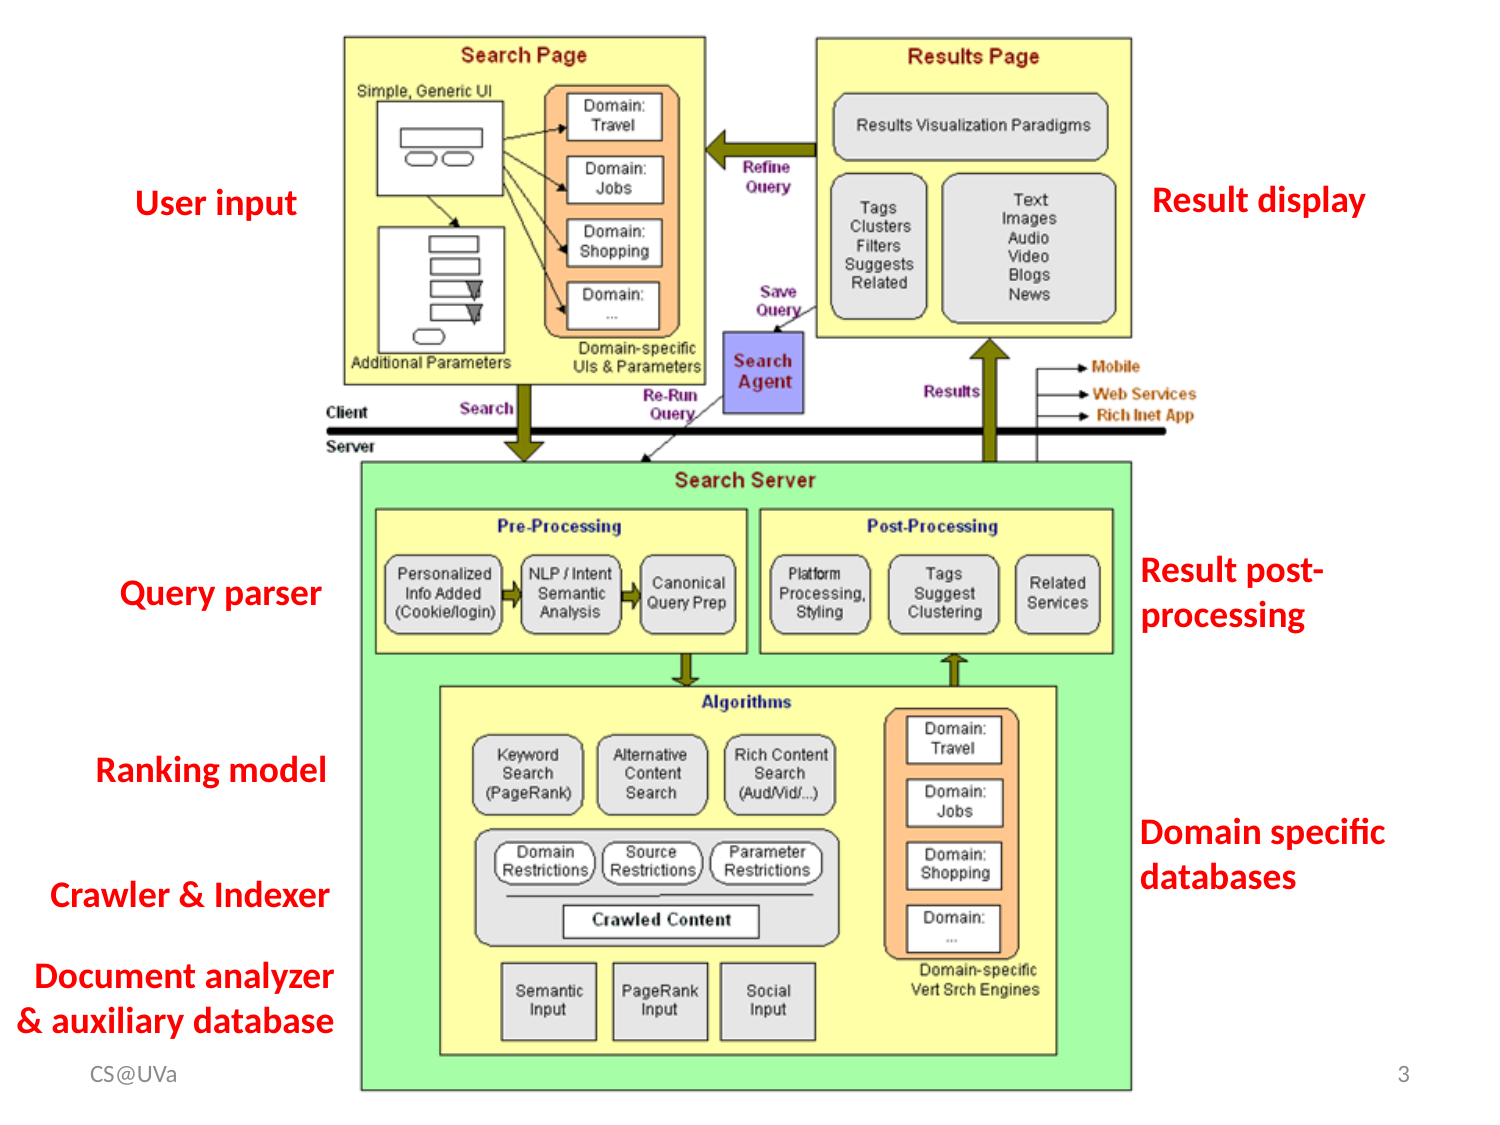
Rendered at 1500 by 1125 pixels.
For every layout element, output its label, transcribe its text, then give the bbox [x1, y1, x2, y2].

text_box Crawler & Indexer [24, 862, 286, 923]
text_box Ranking model [42, 737, 286, 798]
text_box Result post-processing [1214, 537, 1438, 643]
text_box User input [12, 170, 286, 231]
slide_number CS@UVa [75, 1042, 287, 1103]
picture [291, 26, 1209, 1099]
slide_number 3 [1212, 1042, 1425, 1103]
text_box Domain specific databases [1214, 799, 1425, 905]
text_box Result display [1214, 167, 1438, 227]
text_box Document analyzer & auxiliary database [0, 943, 286, 1049]
text_box Query parser [37, 560, 286, 620]
